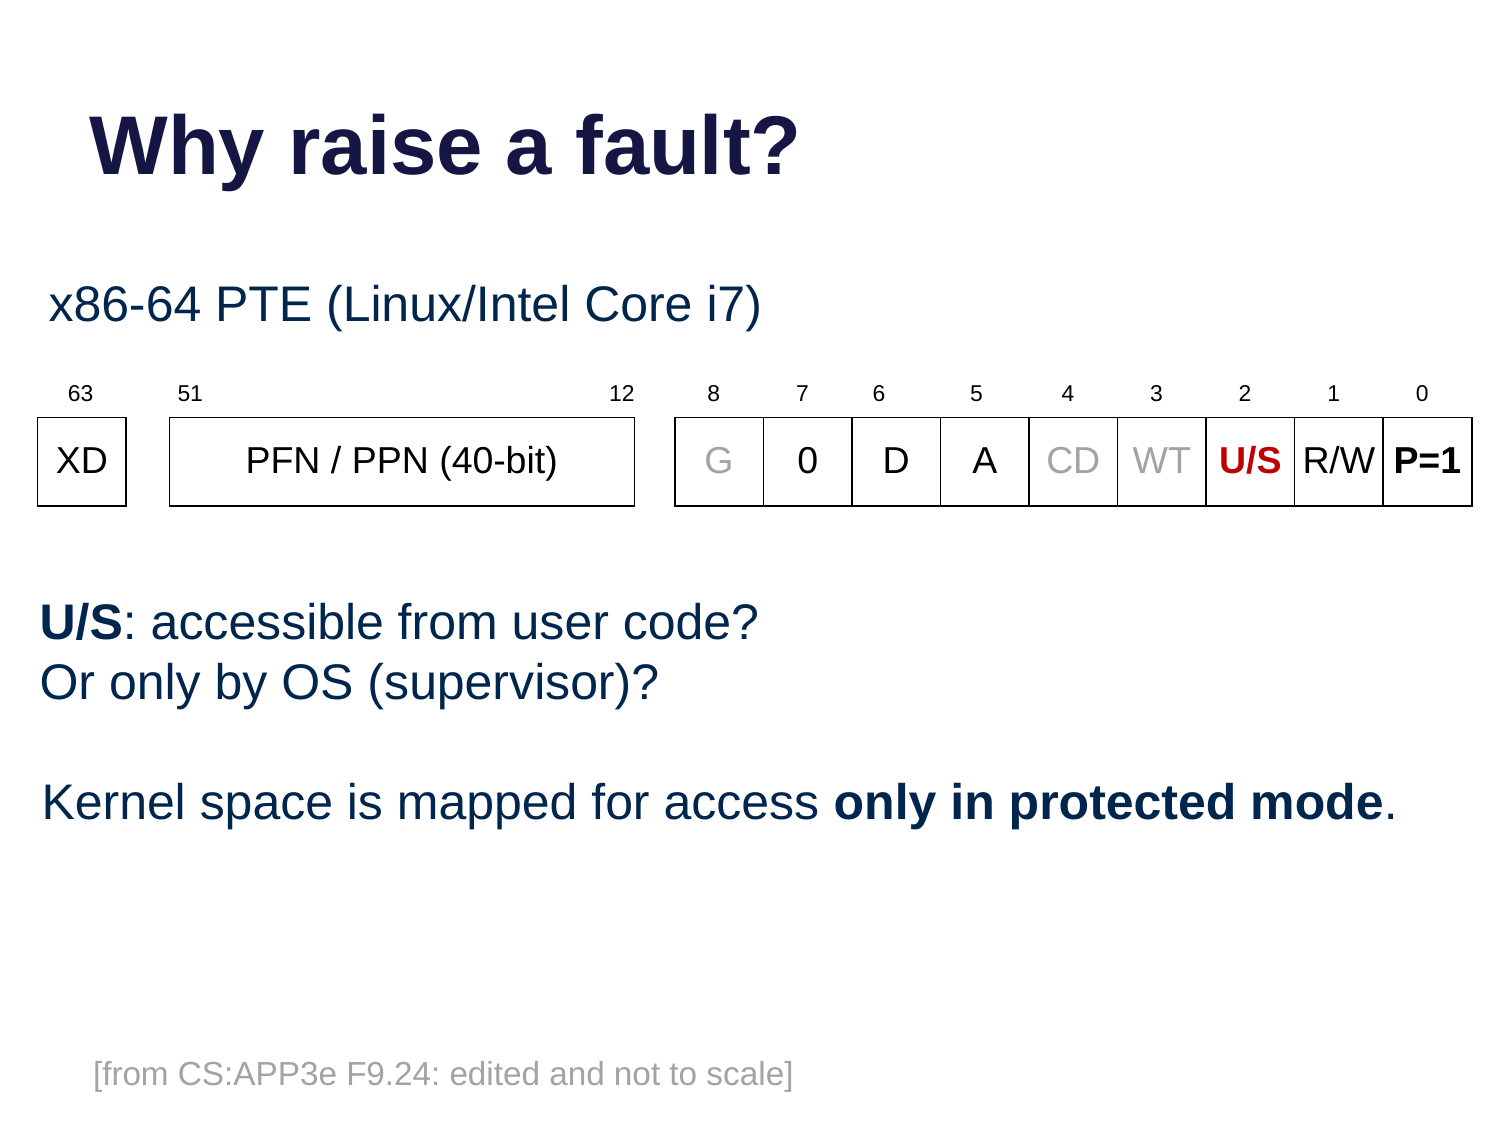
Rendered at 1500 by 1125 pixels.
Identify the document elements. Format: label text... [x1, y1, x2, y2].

text_box 3 [1135, 374, 1178, 415]
text_box 6 [857, 374, 901, 415]
text_box P=1 [1383, 417, 1472, 506]
text_box Kernel space is mapped for access only in protected mode. [26, 761, 1425, 837]
text_box 2 [1223, 374, 1267, 415]
text_box A [940, 417, 1028, 506]
text_box XD [37, 417, 126, 506]
text_box PFN / PPN (40-bit) [169, 417, 635, 506]
text_box CD [1028, 417, 1117, 506]
text_box [from CS:APP3e F9.24: edited and not to scale] [78, 1044, 810, 1100]
text_box 8 [692, 374, 736, 415]
text_box WT [1117, 417, 1206, 506]
text_box U/S [1206, 417, 1294, 506]
text_box D [851, 417, 940, 506]
text_box 7 [781, 374, 824, 415]
title Why raise a fault? [75, 0, 1425, 200]
text_box 4 [1046, 374, 1090, 415]
text_box 1 [1312, 374, 1356, 415]
text_box x86-64 PTE (Linux/Intel Core i7) [33, 263, 778, 339]
text_box 51 [162, 374, 218, 415]
text_box 0 [1401, 374, 1444, 415]
text_box 12 [594, 374, 650, 415]
text_box U/S: accessible from user code? Or only by OS (supervisor)? [24, 582, 1439, 718]
text_box 63 [53, 374, 109, 415]
text_box 5 [955, 374, 998, 415]
text_box 0 [763, 417, 851, 506]
text_box G [674, 417, 763, 506]
text_box R/W [1294, 417, 1383, 506]
